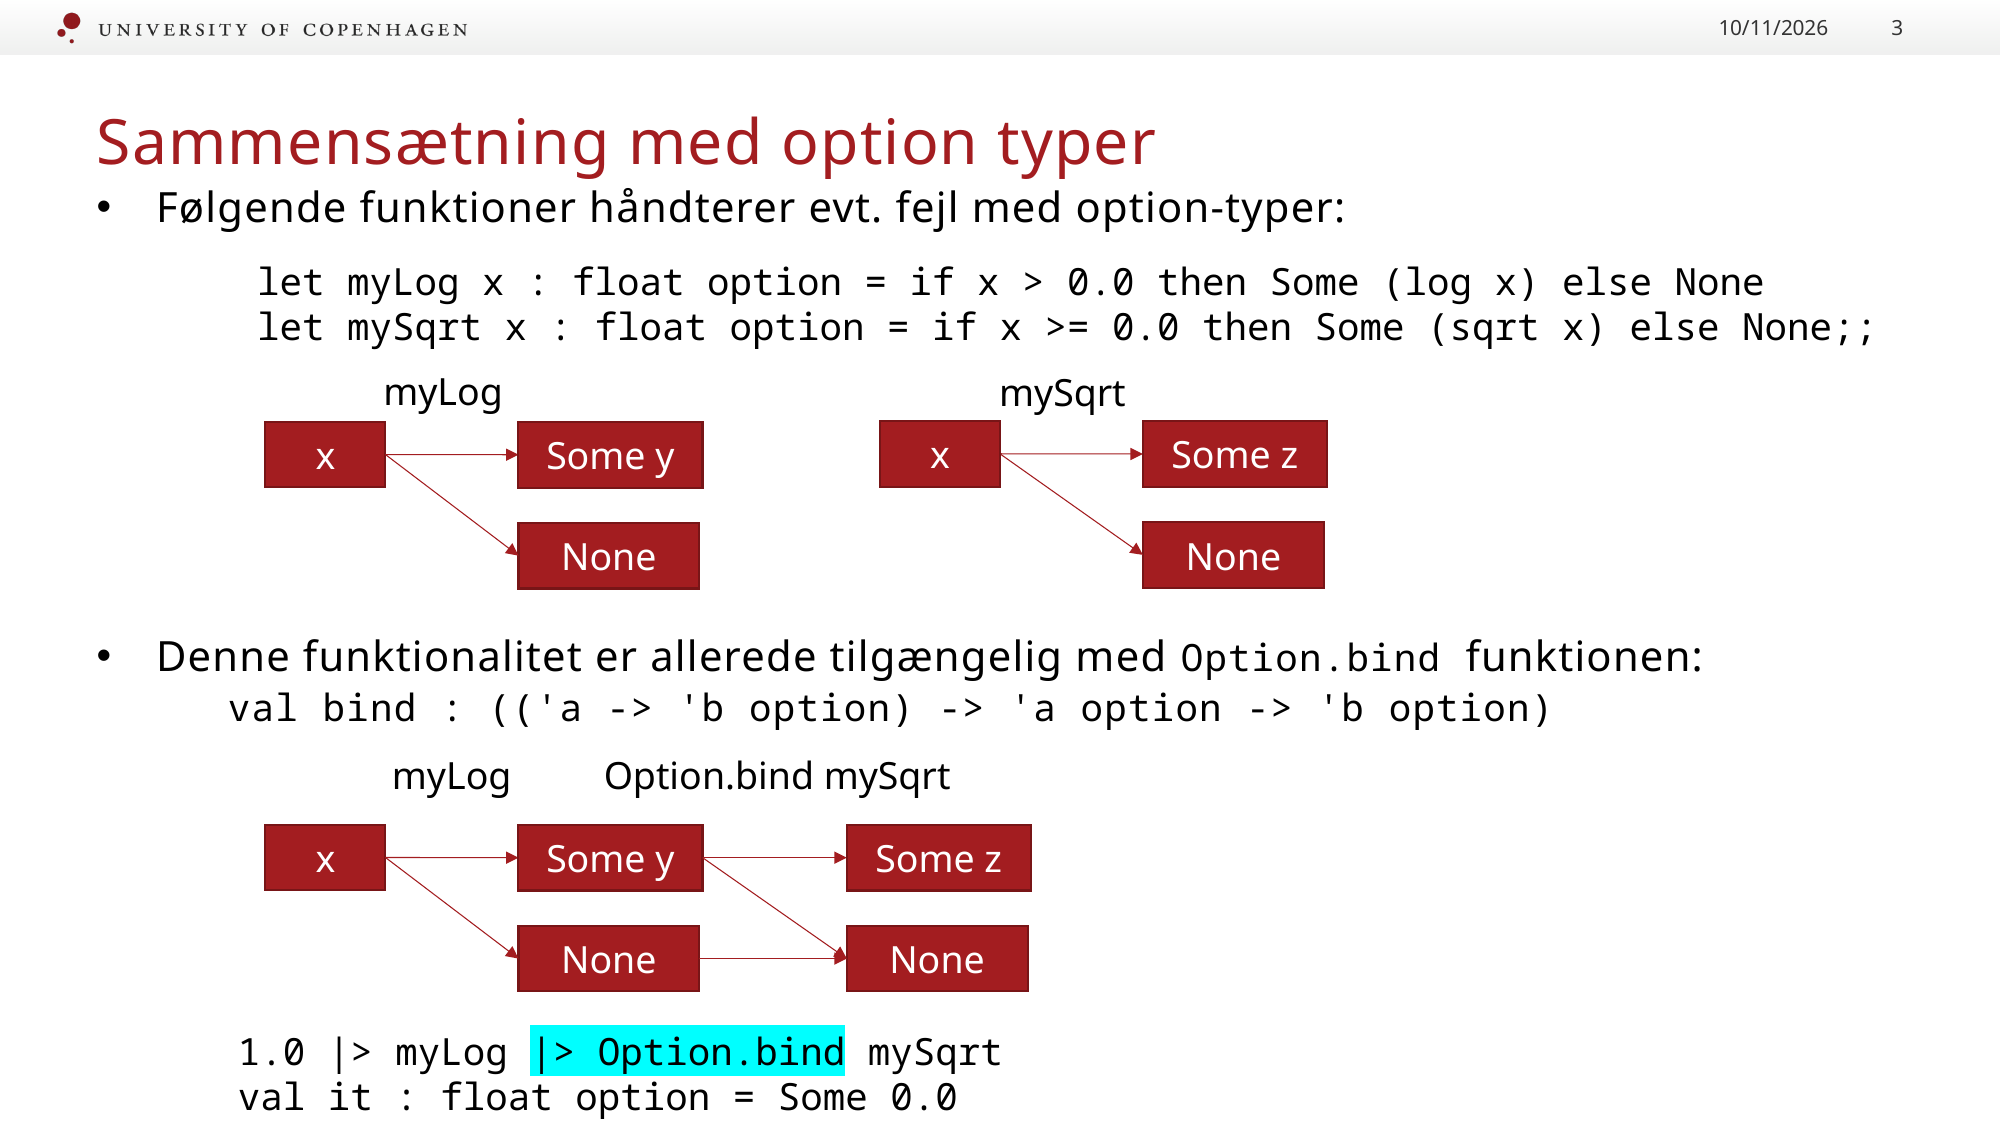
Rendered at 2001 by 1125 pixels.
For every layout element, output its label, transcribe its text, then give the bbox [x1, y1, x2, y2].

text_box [265, 360, 703, 589]
list Følgende funktioner håndterer evt. fejl med option-typer: [96, 181, 1904, 263]
text_box Denne funktionalitet er allerede tilgængelig med Option.bind funktionen: val bind : (('a -> 'b option) -> 'a option -> 'b option) [96, 630, 1904, 737]
title Sammensætning med option typer [96, 101, 1904, 181]
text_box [265, 744, 1031, 992]
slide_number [1694, 14, 1829, 43]
text_box let myLog x : float option = if x > 0.0 then Some (log x) else None let mySqrt x : float option = if x >= 0.0 then Some (sqrt x) else None;; [242, 250, 1938, 356]
slide_number 3 [1840, 14, 1904, 43]
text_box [879, 361, 1327, 588]
text_box 1.0 |> myLog |> Option.bind mySqrt val it : float option = Some 0.0 [223, 1020, 1018, 1125]
picture [92, 15, 475, 42]
